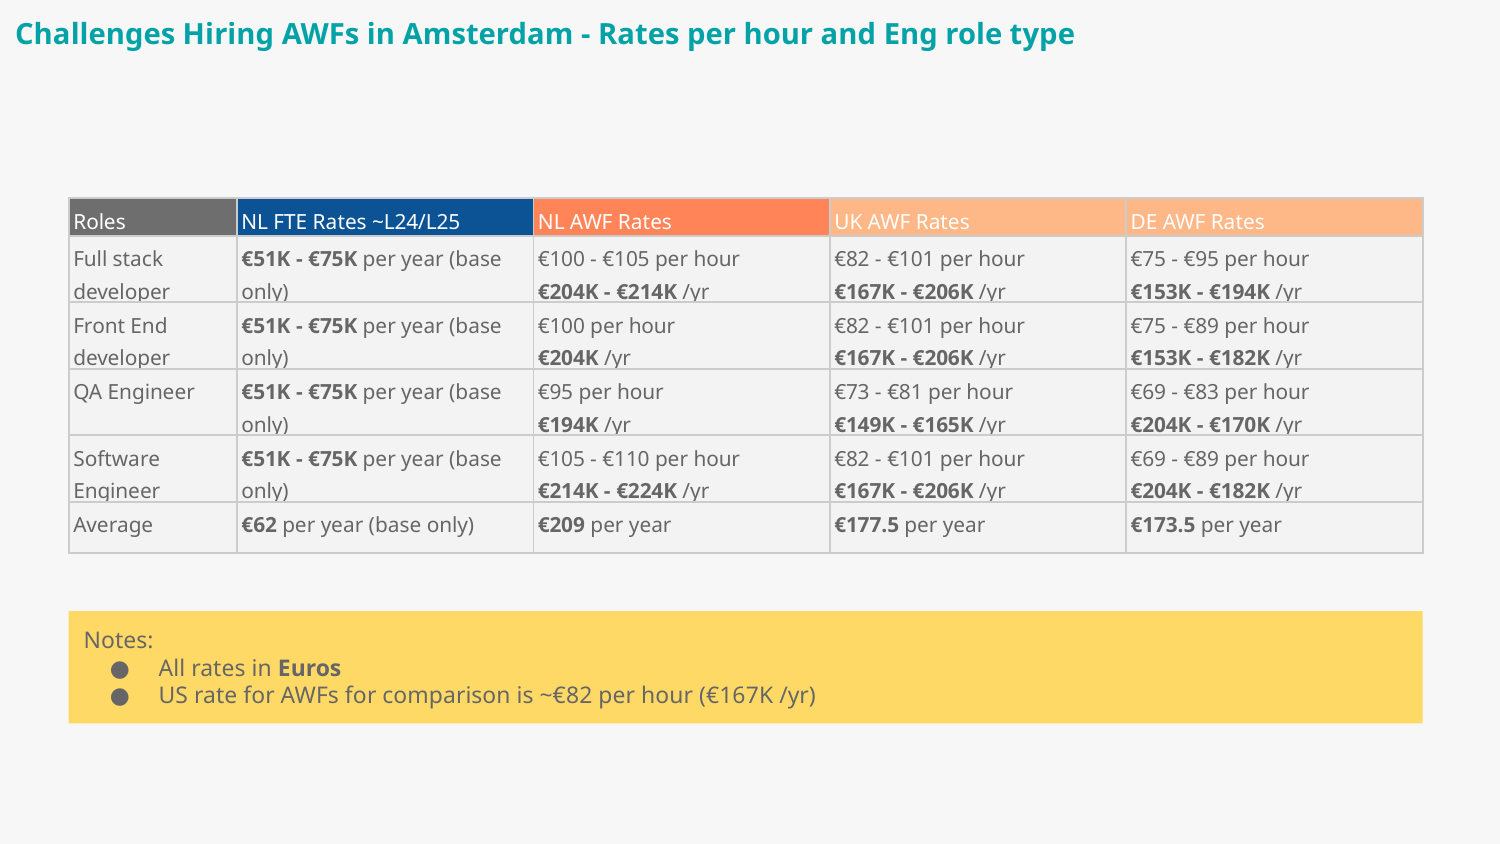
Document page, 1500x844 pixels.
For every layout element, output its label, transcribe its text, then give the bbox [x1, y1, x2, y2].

table_cell €62 per year (base only) [238, 503, 533, 552]
text_box Notes: All rates in Euros US rate for AWFs for comparison is ~€82 per hour (€167K /yr) [68, 611, 1423, 724]
table_cell €69 - €89 per hour €204K - €182K /yr [1127, 436, 1422, 501]
table_cell €51K - €75K per year (base only) [238, 370, 533, 434]
table_cell €100 per hour €204K /yr [534, 303, 829, 368]
table_cell €177.5 per year [831, 503, 1125, 552]
table_cell €105 - €110 per hour €214K - €224K /yr [534, 436, 829, 501]
table_cell Front End developer [70, 303, 236, 368]
table_header UK AWF Rates [831, 199, 1125, 235]
table_header NL AWF Rates [534, 199, 829, 235]
table_cell €173.5 per year [1127, 503, 1422, 552]
table_cell €51K - €75K per year (base only) [238, 303, 533, 368]
table_cell Average [70, 503, 236, 552]
table_cell €82 - €101 per hour €167K - €206K /yr [831, 237, 1125, 301]
table_cell €51K - €75K per year (base only) [238, 237, 533, 301]
table_header NL FTE Rates ~L24/L25 [238, 199, 533, 235]
table_header DE AWF Rates [1127, 199, 1422, 235]
table_cell €75 - €95 per hour €153K - €194K /yr [1127, 237, 1422, 301]
table_cell QA Engineer [70, 370, 236, 434]
table_cell Full stack developer [70, 237, 236, 301]
text_box Challenges Hiring AWFs in Amsterdam - Rates per hour and Eng role type [0, 0, 1500, 65]
table_cell €82 - €101 per hour €167K - €206K /yr [831, 436, 1125, 501]
table_cell €209 per year [534, 503, 829, 552]
table_cell €69 - €83 per hour €204K - €170K /yr [1127, 370, 1422, 434]
table_cell €100 - €105 per hour €204K - €214K /yr [534, 237, 829, 301]
table_cell €95 per hour €194K /yr [534, 370, 829, 434]
table_cell Software Engineer [70, 436, 236, 501]
table_cell €51K - €75K per year (base only) [238, 436, 533, 501]
table_cell €82 - €101 per hour €167K - €206K /yr [831, 303, 1125, 368]
table_header Roles [70, 199, 236, 235]
table_cell €75 - €89 per hour €153K - €182K /yr [1127, 303, 1422, 368]
table_cell €73 - €81 per hour €149K - €165K /yr [831, 370, 1125, 434]
